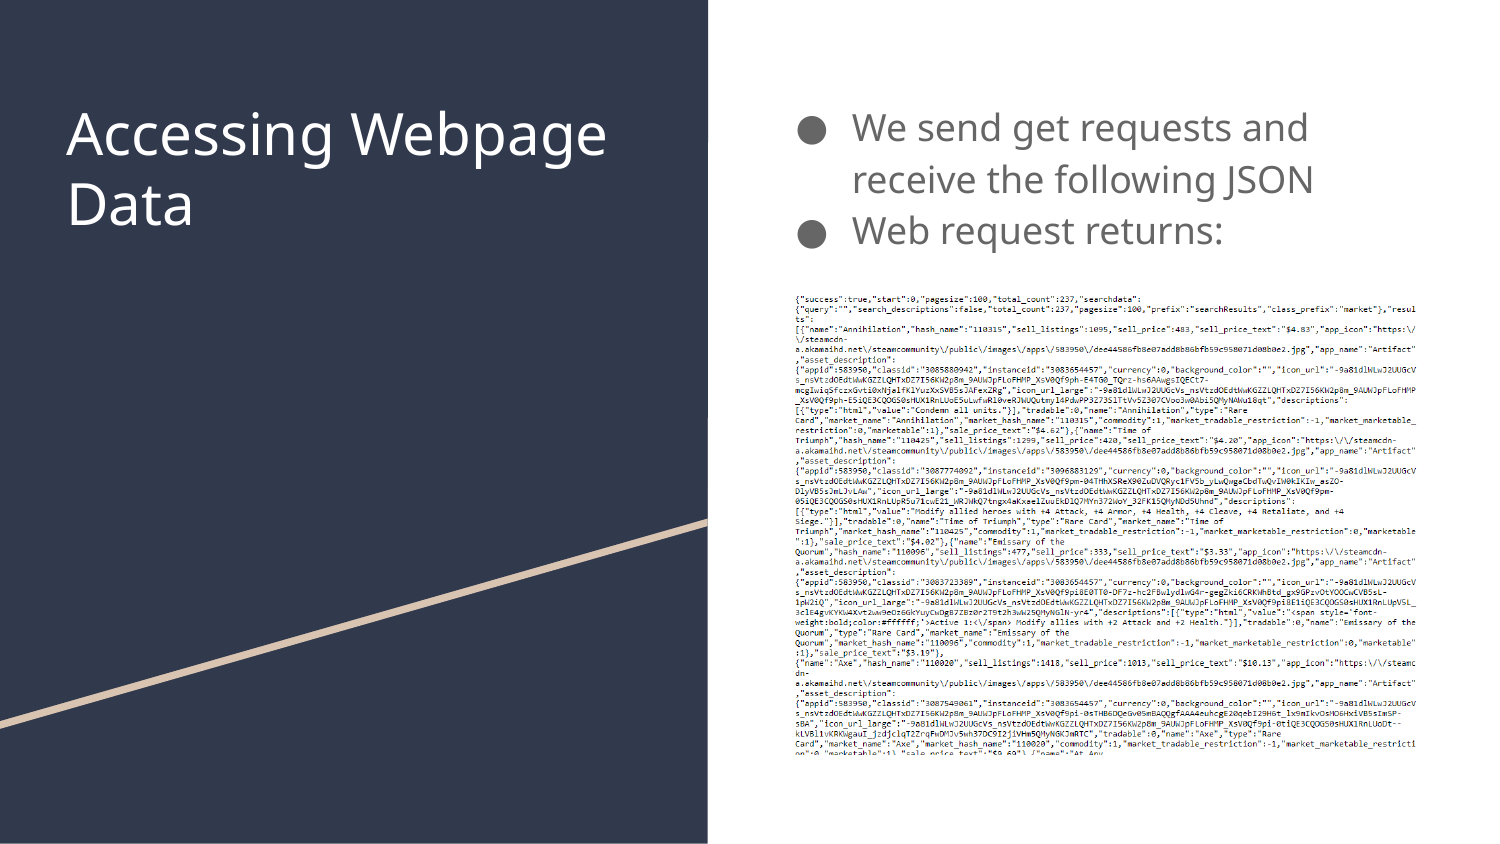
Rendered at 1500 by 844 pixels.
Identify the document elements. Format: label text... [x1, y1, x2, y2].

list We send get requests and receive the following JSON Web request returns: [761, 82, 1446, 755]
title Accessing Webpage Data [51, 82, 660, 494]
picture [790, 292, 1417, 755]
